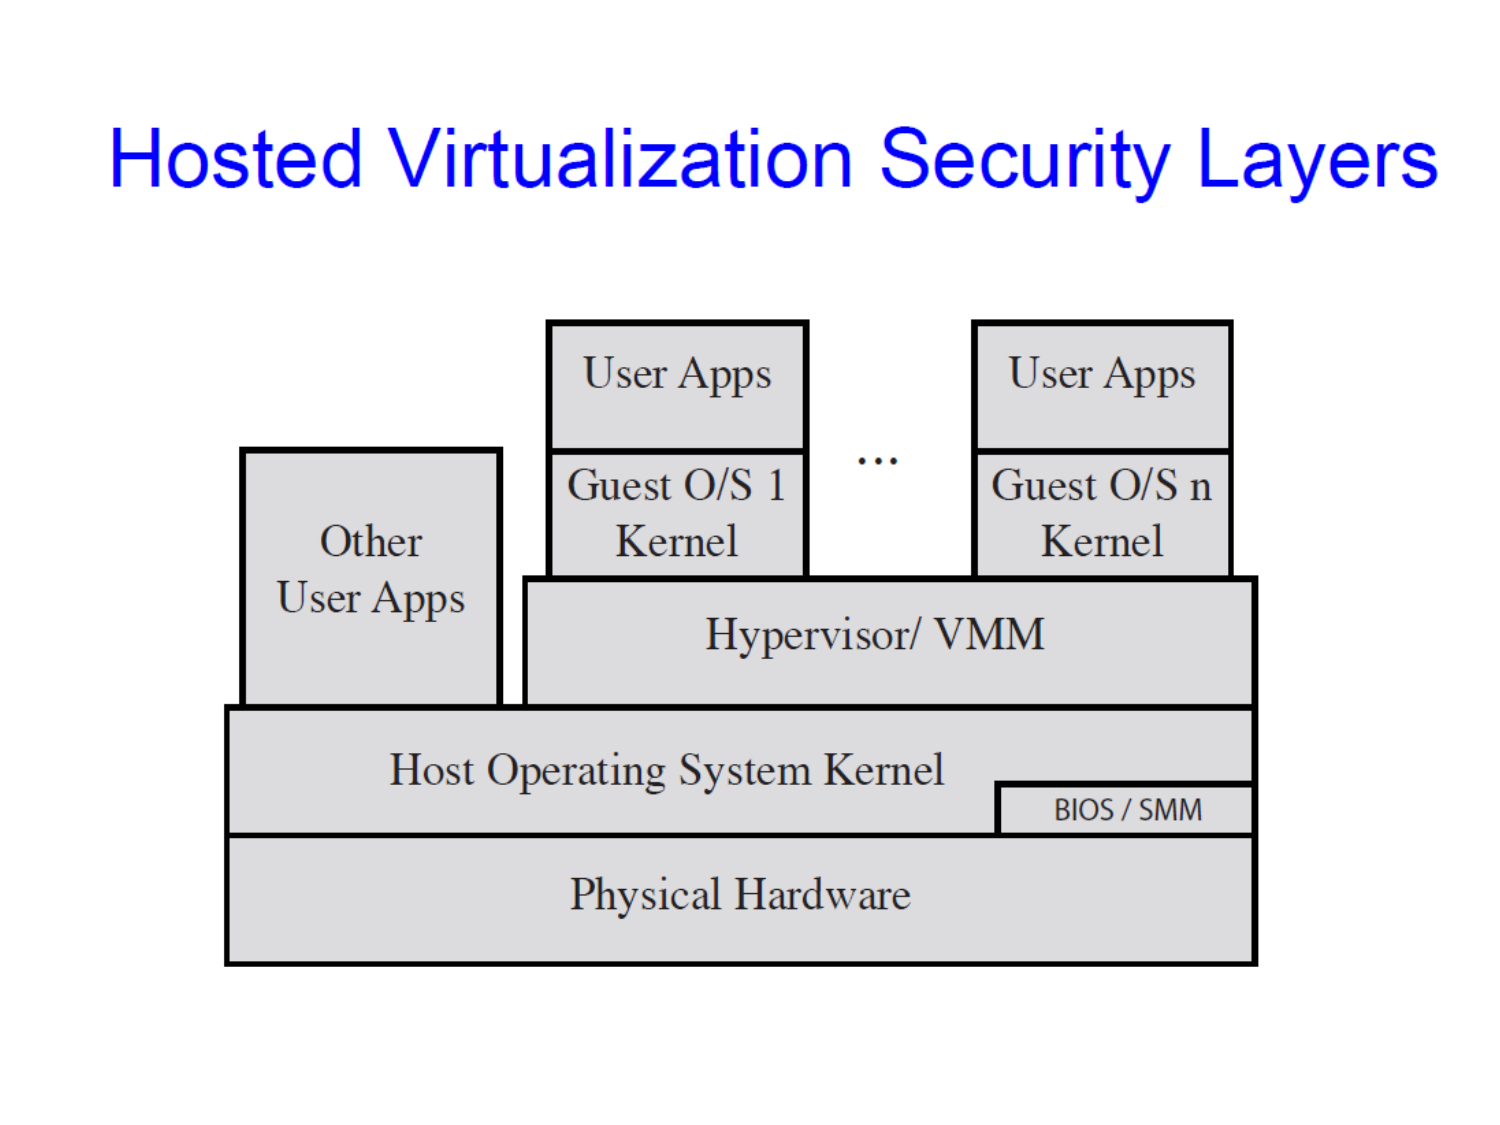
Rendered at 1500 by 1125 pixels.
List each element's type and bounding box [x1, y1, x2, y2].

picture [81, 116, 1461, 993]
